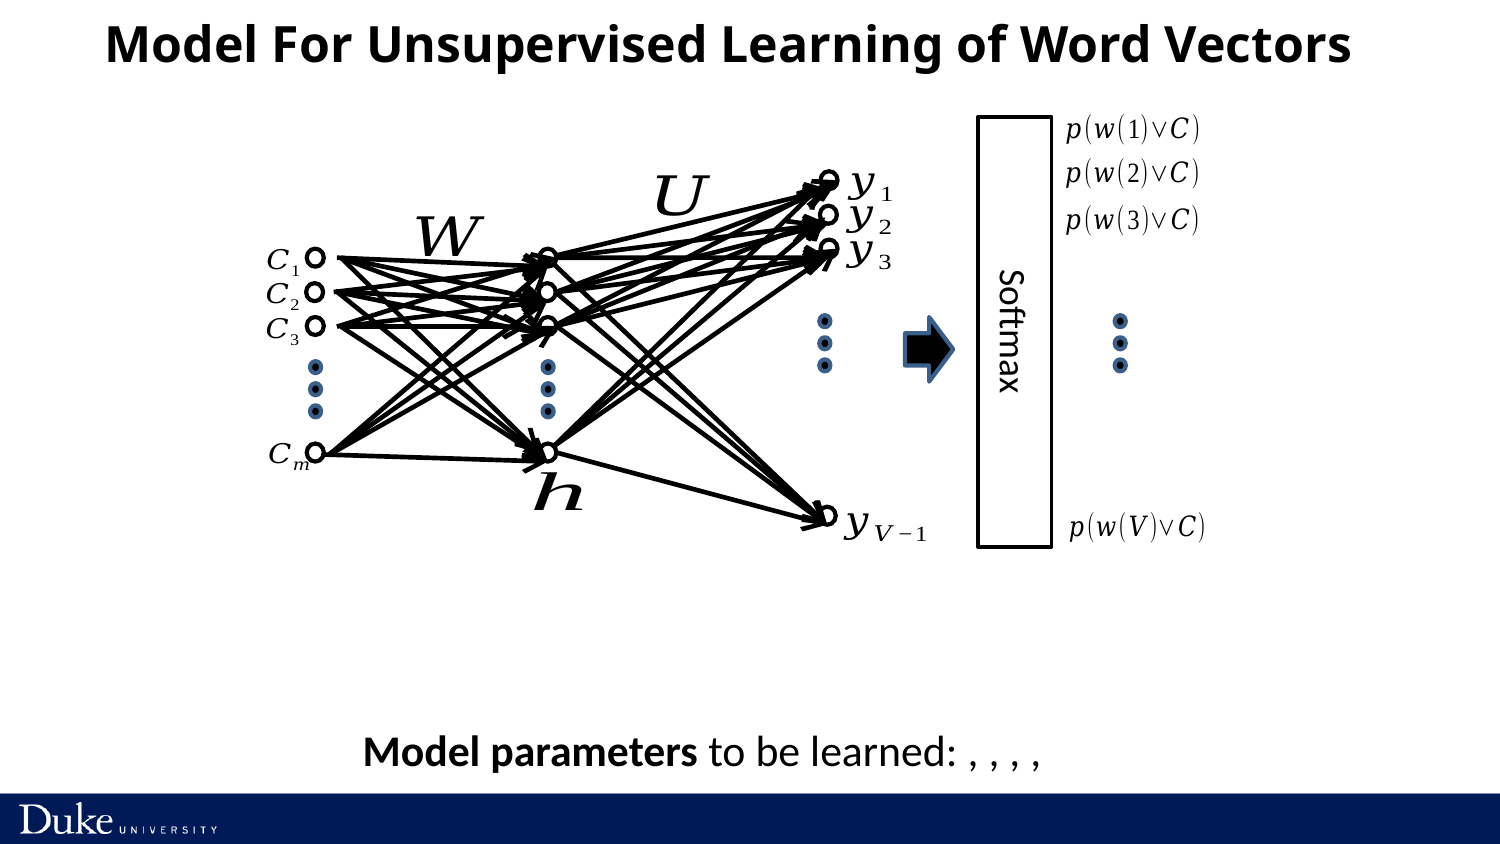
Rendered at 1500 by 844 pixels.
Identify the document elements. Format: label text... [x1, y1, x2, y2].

picture [0, 0, 1500, 844]
text_box Model For Unsupervised Learning of Word Vectors [53, 0, 1404, 113]
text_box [265, 112, 1207, 548]
